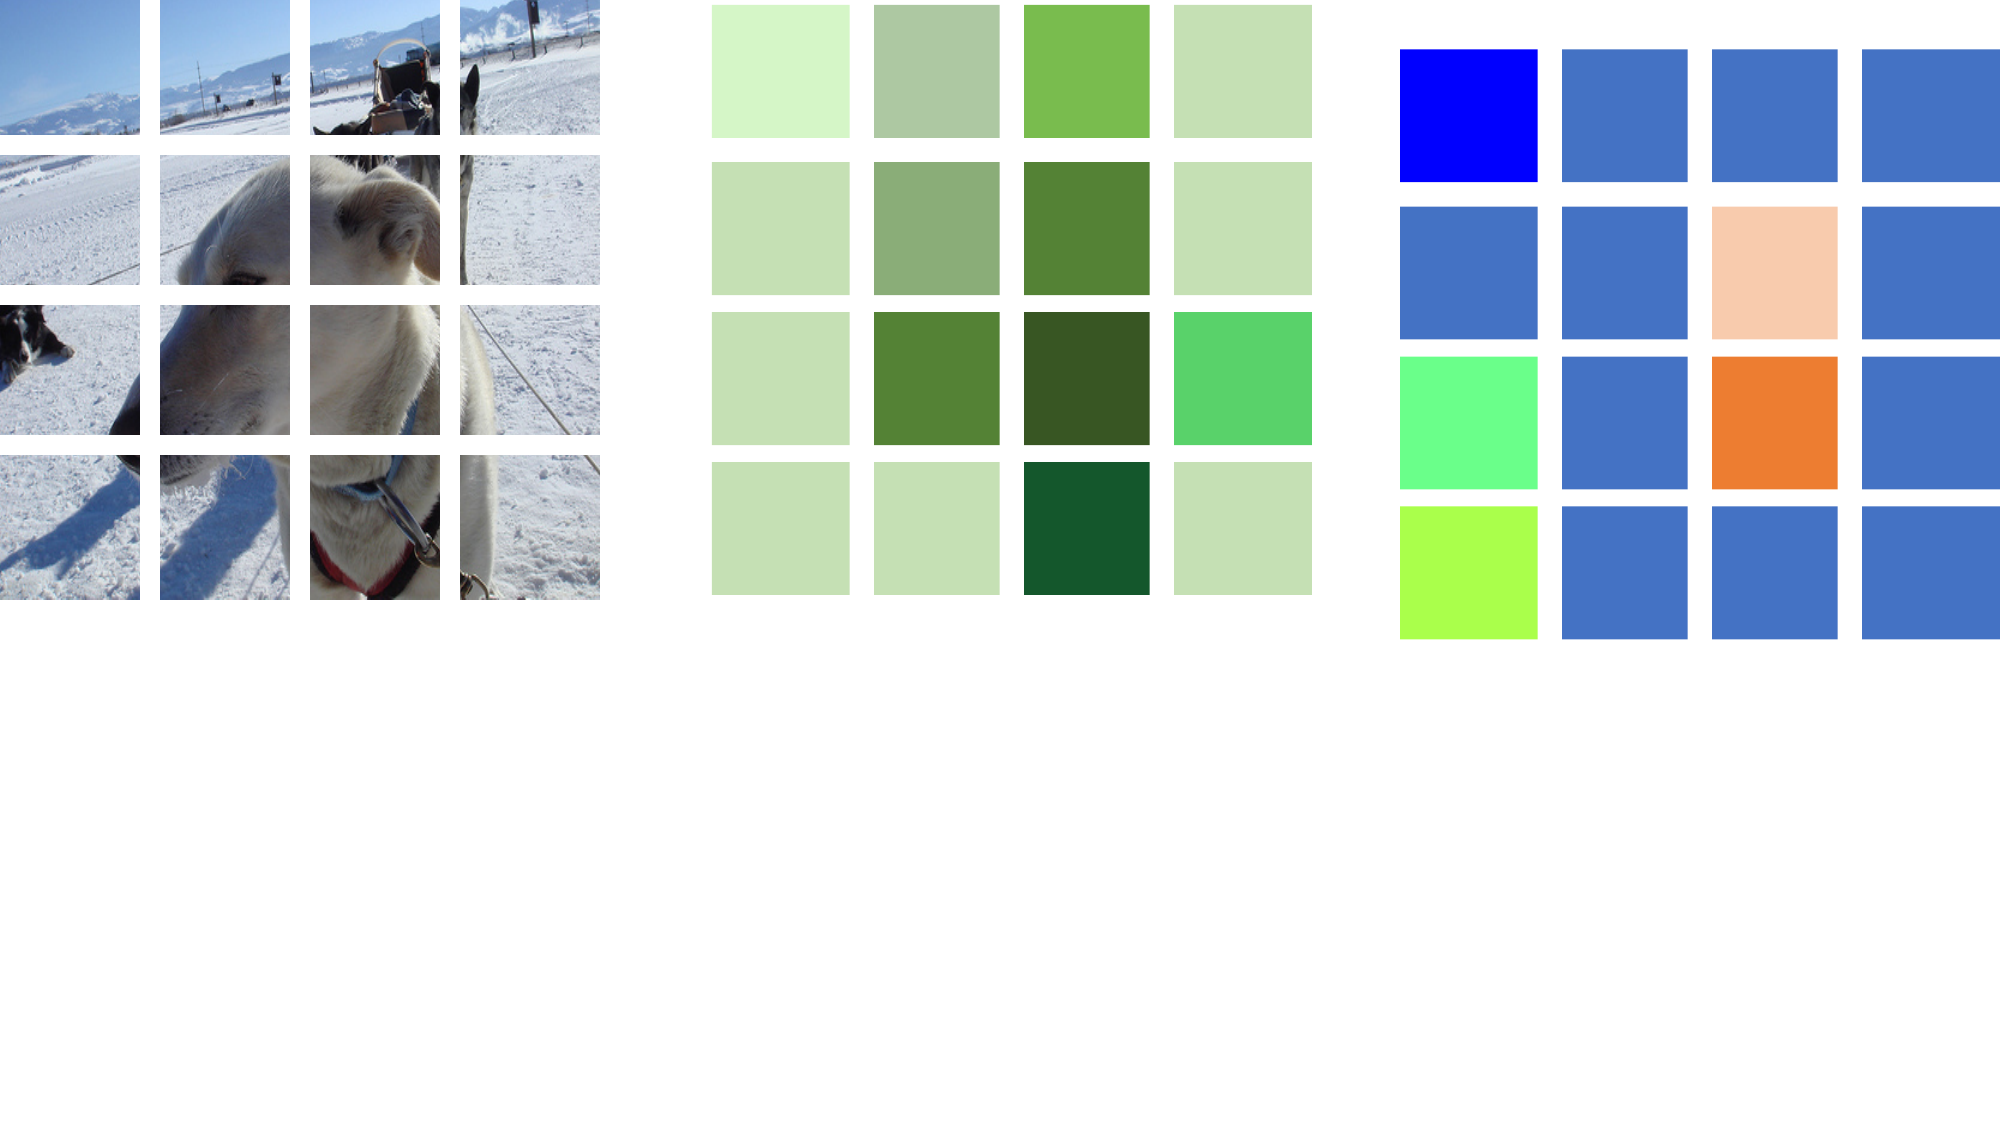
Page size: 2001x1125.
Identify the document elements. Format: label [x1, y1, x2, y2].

picture [0, 446, 149, 600]
text_box [711, 461, 851, 596]
picture [0, 296, 149, 445]
picture [451, 0, 600, 145]
text_box [1399, 205, 1539, 340]
picture [451, 296, 600, 445]
text_box [1861, 505, 2000, 640]
picture [151, 446, 299, 600]
picture [301, 296, 449, 445]
picture [451, 146, 600, 295]
text_box [1173, 461, 1313, 596]
text_box [1711, 505, 1839, 640]
picture [301, 0, 449, 145]
text_box [1561, 355, 1689, 490]
text_box [711, 4, 851, 139]
text_box [1399, 355, 1539, 490]
text_box [1861, 48, 2000, 183]
text_box [1023, 461, 1151, 596]
text_box [873, 461, 1001, 596]
picture [151, 296, 299, 445]
picture [0, 146, 149, 295]
text_box [1561, 205, 1689, 340]
text_box [1173, 161, 1313, 296]
text_box [1023, 4, 1151, 139]
text_box [1861, 355, 2000, 490]
text_box [873, 4, 1001, 139]
picture [301, 146, 449, 295]
text_box [1173, 4, 1313, 139]
picture [151, 146, 299, 295]
picture [151, 0, 299, 145]
text_box [1399, 48, 1539, 183]
text_box [1711, 48, 1839, 183]
text_box [1561, 505, 1689, 640]
text_box [1561, 48, 1689, 183]
text_box [1861, 205, 2000, 340]
text_box [1023, 161, 1151, 296]
text_box [1711, 355, 1839, 490]
text_box [1399, 505, 1539, 640]
text_box [873, 161, 1001, 296]
picture [451, 446, 600, 600]
text_box [873, 311, 1001, 446]
text_box [1711, 205, 1839, 340]
text_box [1173, 311, 1313, 446]
picture [0, 0, 149, 145]
text_box [711, 161, 851, 296]
text_box [1023, 311, 1151, 446]
picture [301, 446, 449, 600]
text_box [711, 311, 851, 446]
